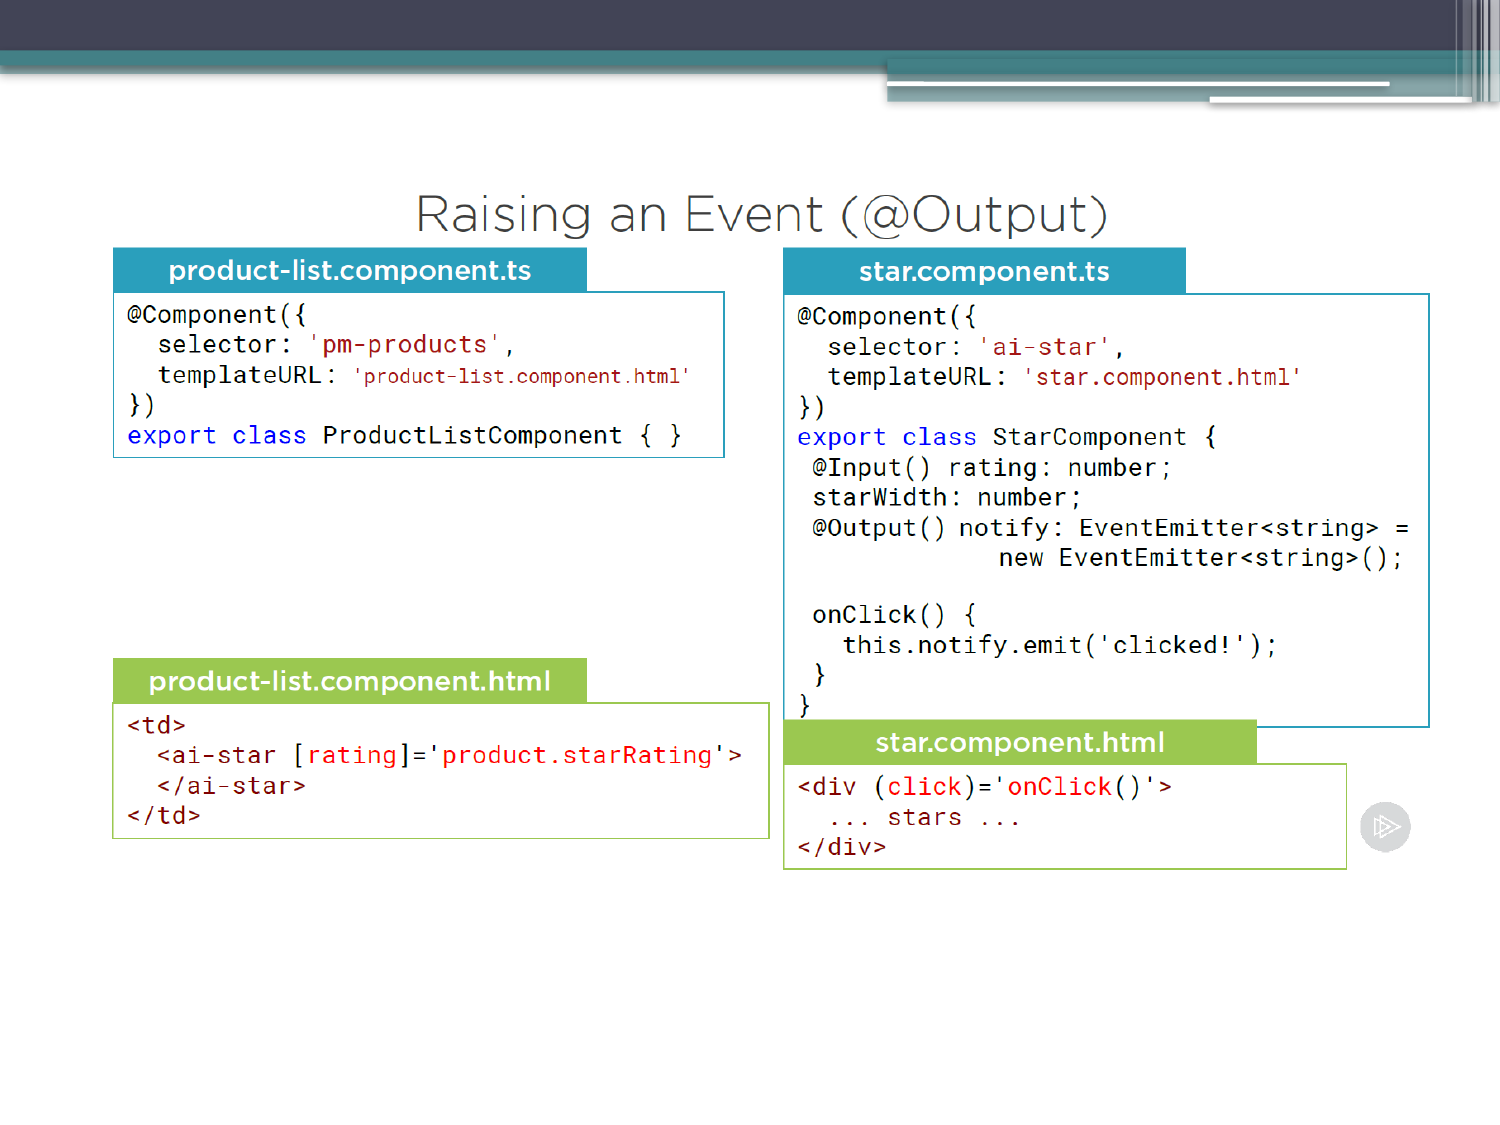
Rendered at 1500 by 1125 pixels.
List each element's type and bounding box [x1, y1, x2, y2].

list [99, 162, 1433, 873]
